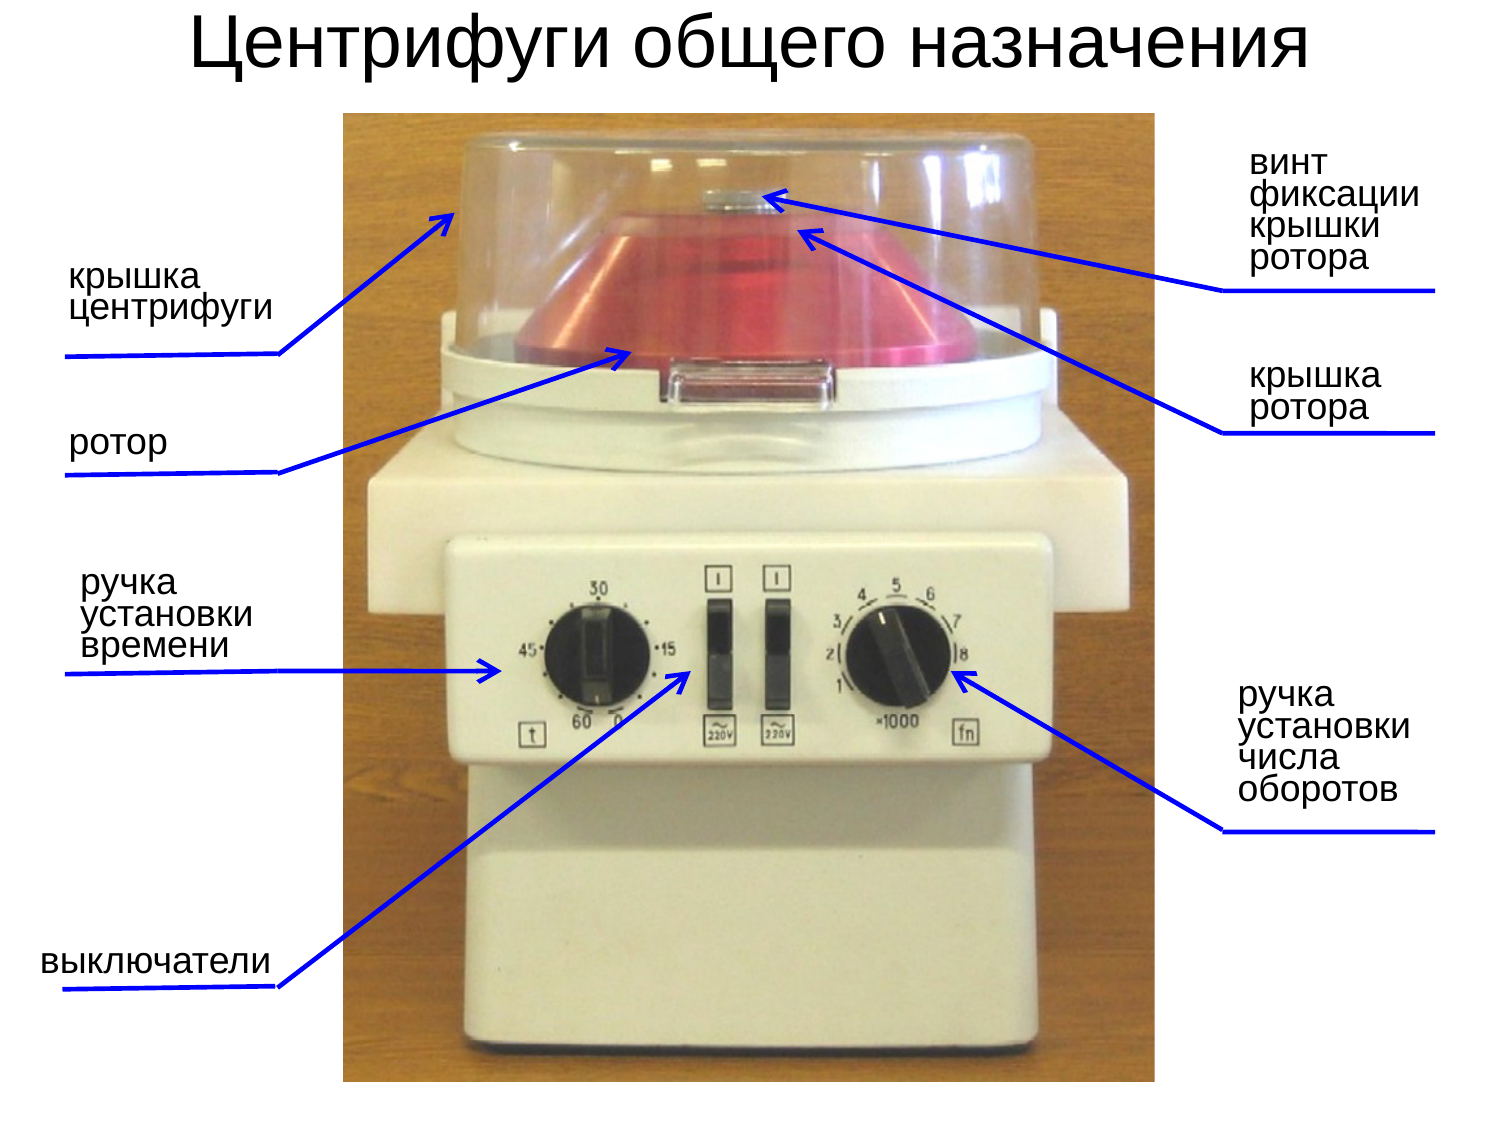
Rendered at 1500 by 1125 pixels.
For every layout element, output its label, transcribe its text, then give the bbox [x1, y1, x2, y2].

text_box крышка центрифуги [53, 255, 299, 334]
text_box ручка установки времени [65, 562, 280, 672]
text_box винт фиксации крышки ротора [1234, 142, 1438, 283]
picture [342, 113, 1155, 1083]
title Центрифуги общего назначения [0, 0, 1500, 91]
text_box выключатели [24, 940, 297, 987]
text_box крышка ротора [1234, 355, 1407, 433]
text_box ротор [54, 422, 193, 469]
text_box ручка установки числа оборотов [1222, 674, 1437, 815]
